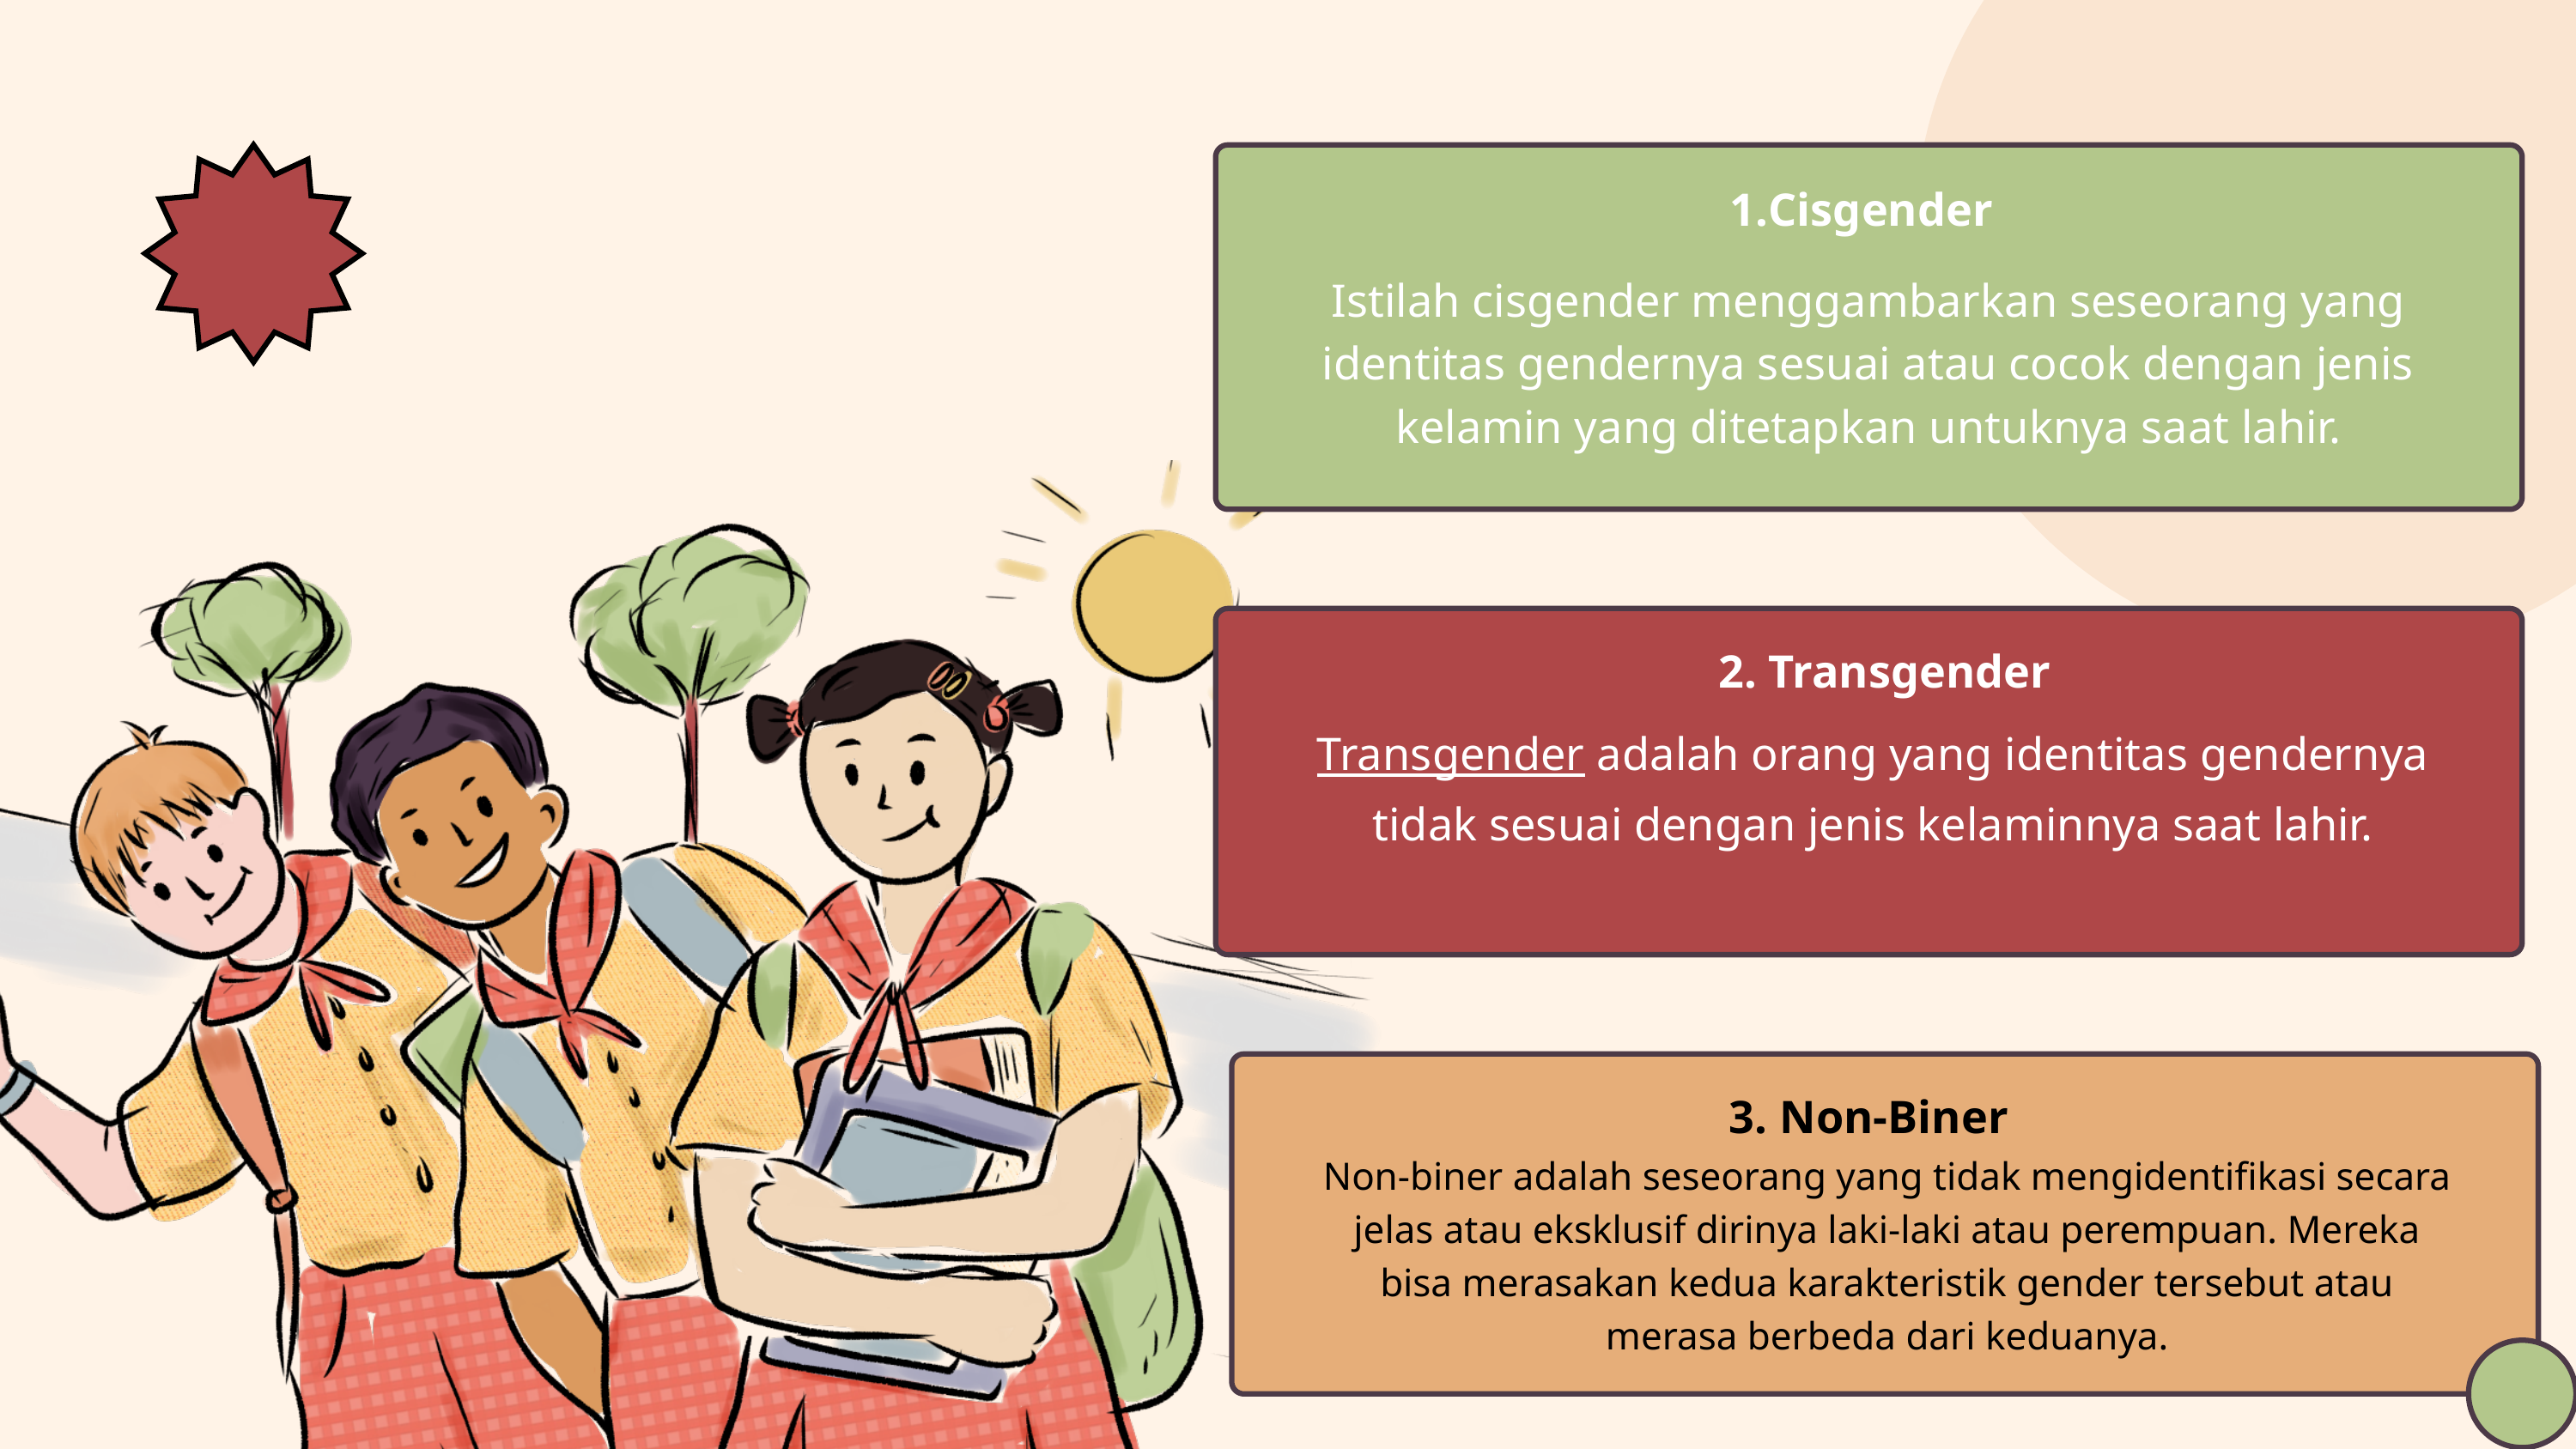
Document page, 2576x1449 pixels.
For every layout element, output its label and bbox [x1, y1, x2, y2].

text_box [1915, 0, 2576, 657]
text_box [1215, 608, 2523, 955]
text_box [2468, 1339, 2576, 1448]
text_box [144, 144, 363, 363]
text_box [1215, 144, 2523, 510]
text_box [1231, 1053, 2539, 1395]
text_box [0, 460, 1393, 1449]
